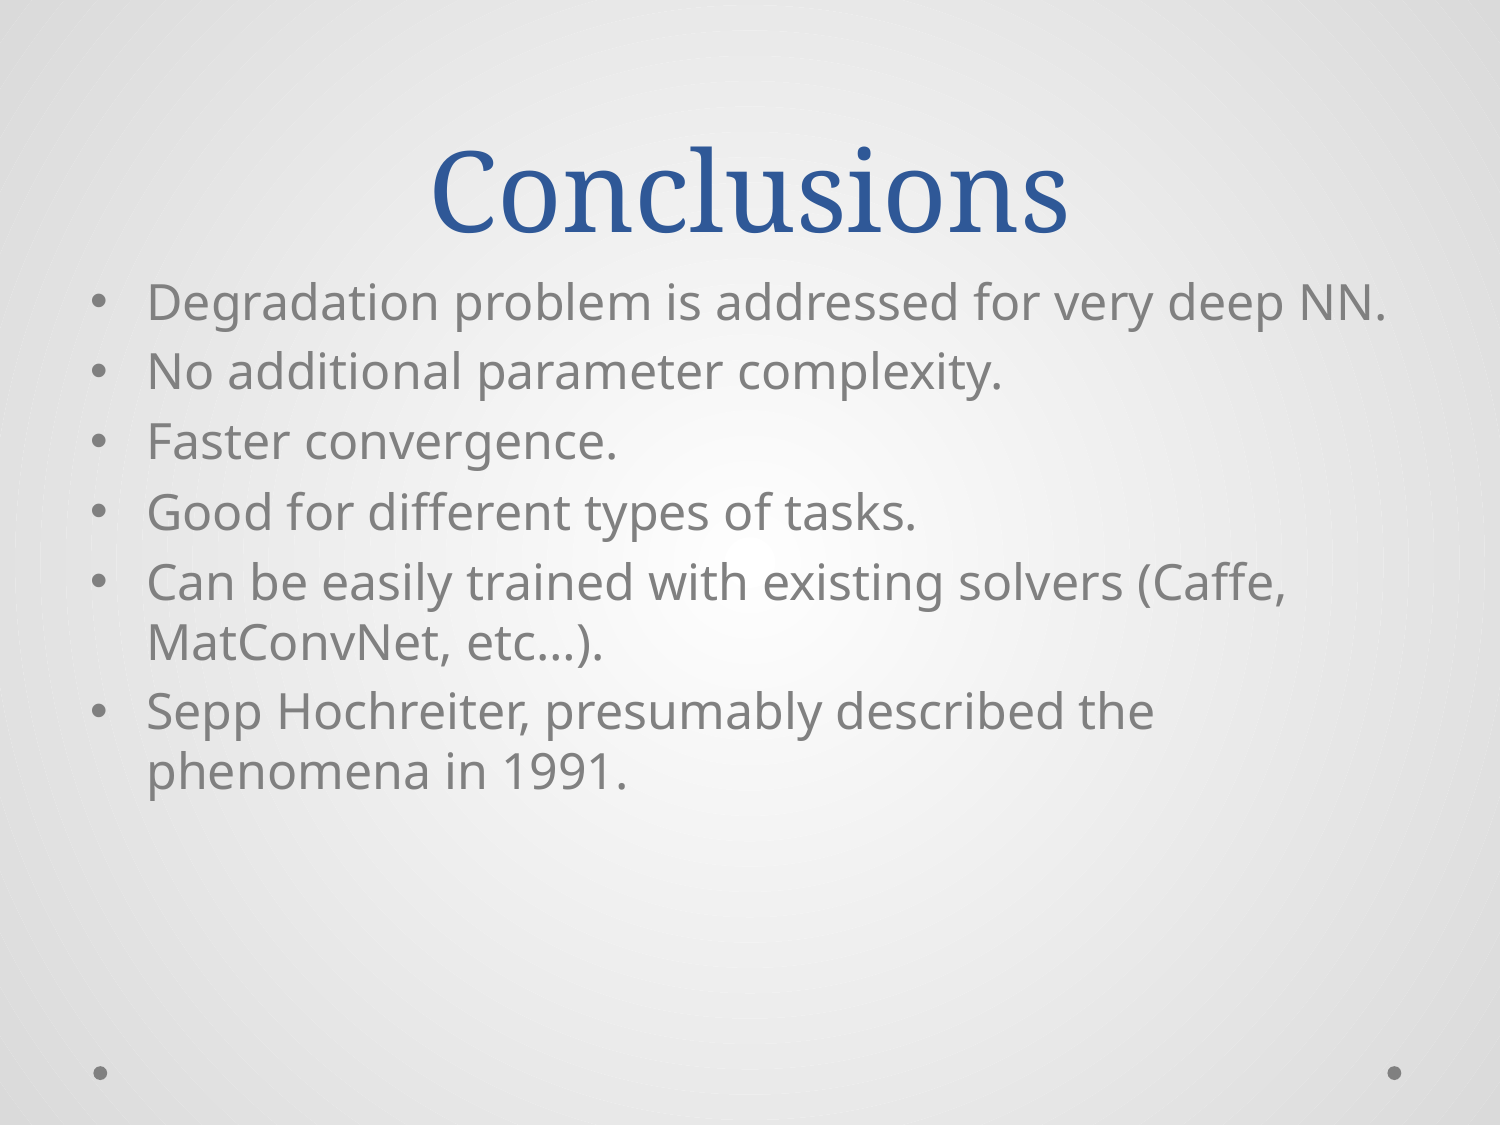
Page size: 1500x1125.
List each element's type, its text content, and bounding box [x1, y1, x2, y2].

list Degradation problem is addressed for very deep NN. No additional parameter complexity. Faster convergence. Good for different types of tasks. Can be easily trained with existing solvers (Caffe, MatConvNet, etc…). Sepp Hochreiter, presumably described the phenomena in 1991. [75, 262, 1447, 882]
title Conclusions [75, 0, 1425, 262]
